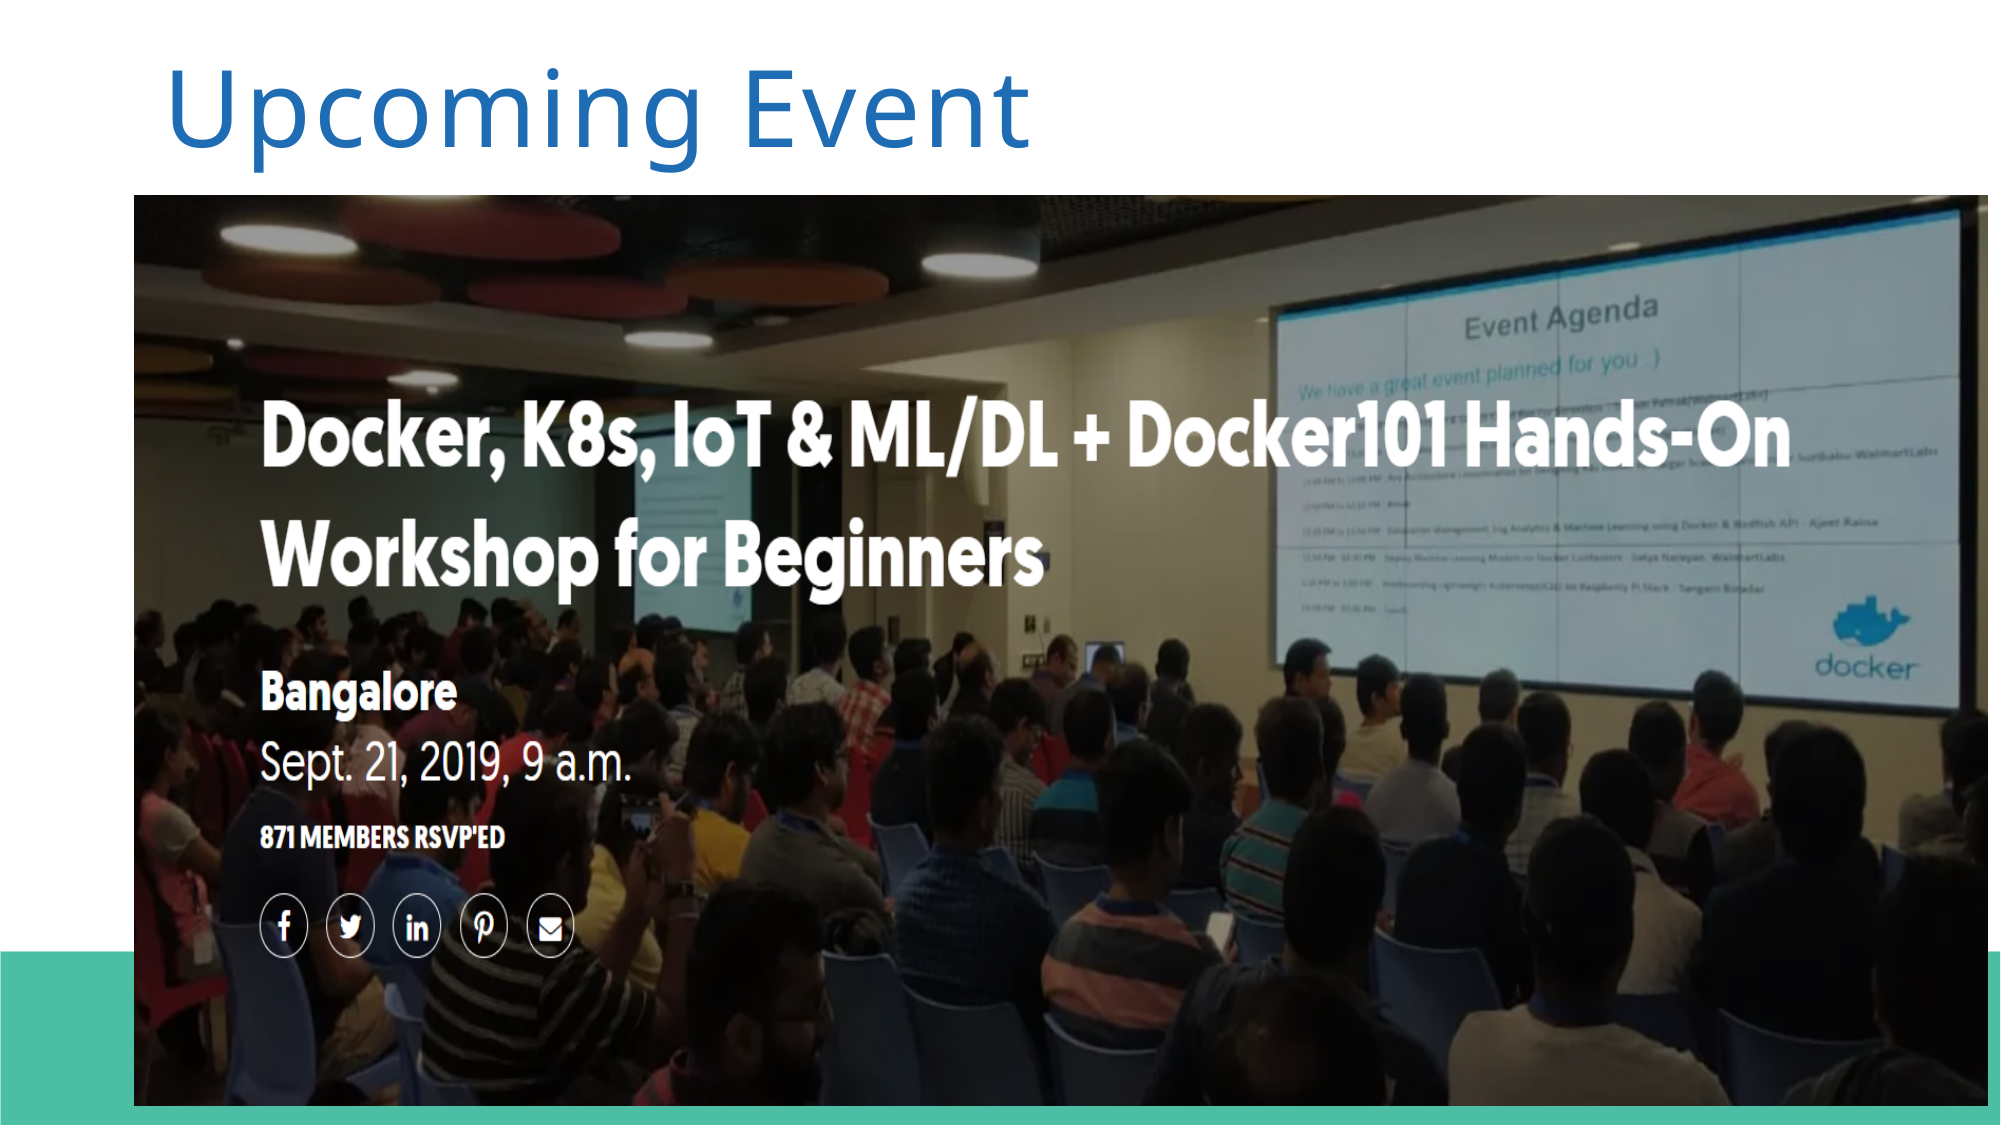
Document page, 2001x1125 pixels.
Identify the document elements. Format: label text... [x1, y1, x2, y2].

picture [0, 0, 2001, 1125]
list Upcoming Event [151, 27, 1814, 182]
